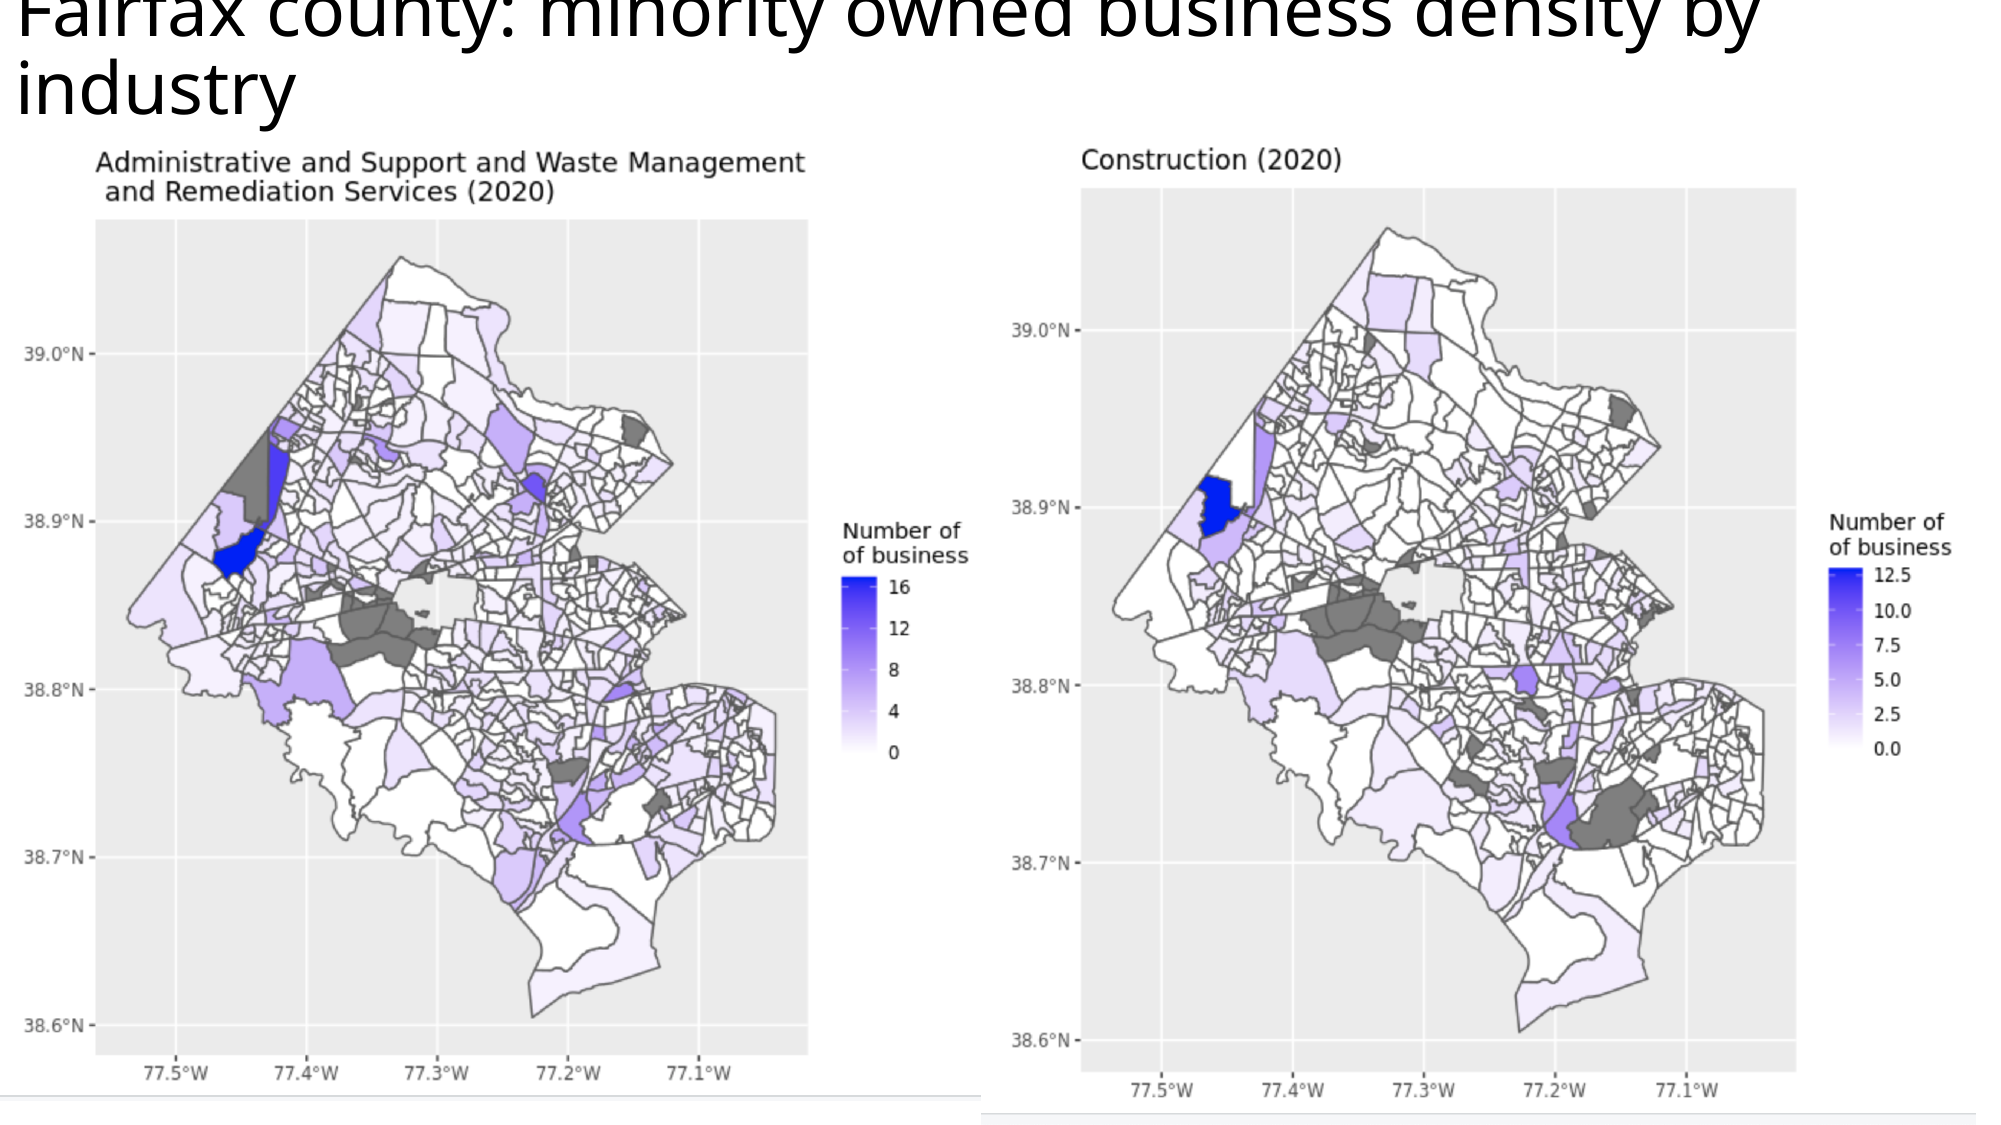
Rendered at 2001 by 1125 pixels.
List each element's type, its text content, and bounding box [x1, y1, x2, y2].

picture [0, 144, 1976, 1125]
title Fairfax county: minority owned business density by industry [0, 0, 1865, 105]
